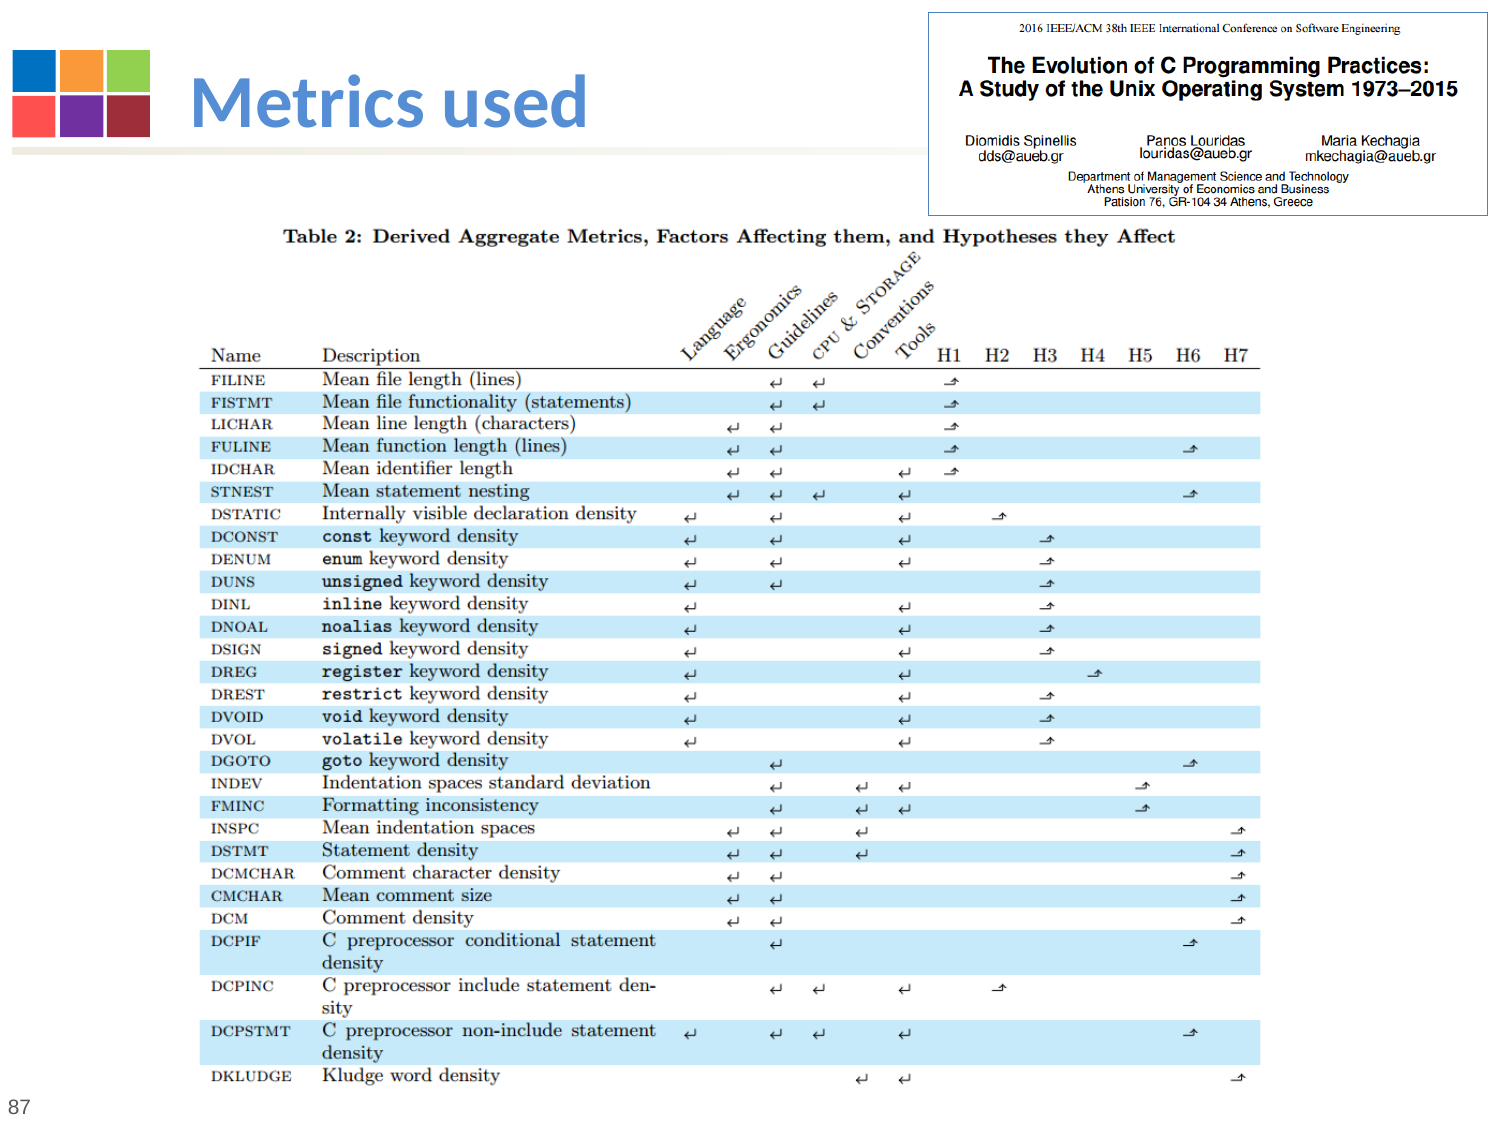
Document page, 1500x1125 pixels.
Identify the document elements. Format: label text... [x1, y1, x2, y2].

title Metrics used [174, 47, 922, 150]
picture [174, 219, 1284, 1093]
picture [927, 12, 1488, 216]
